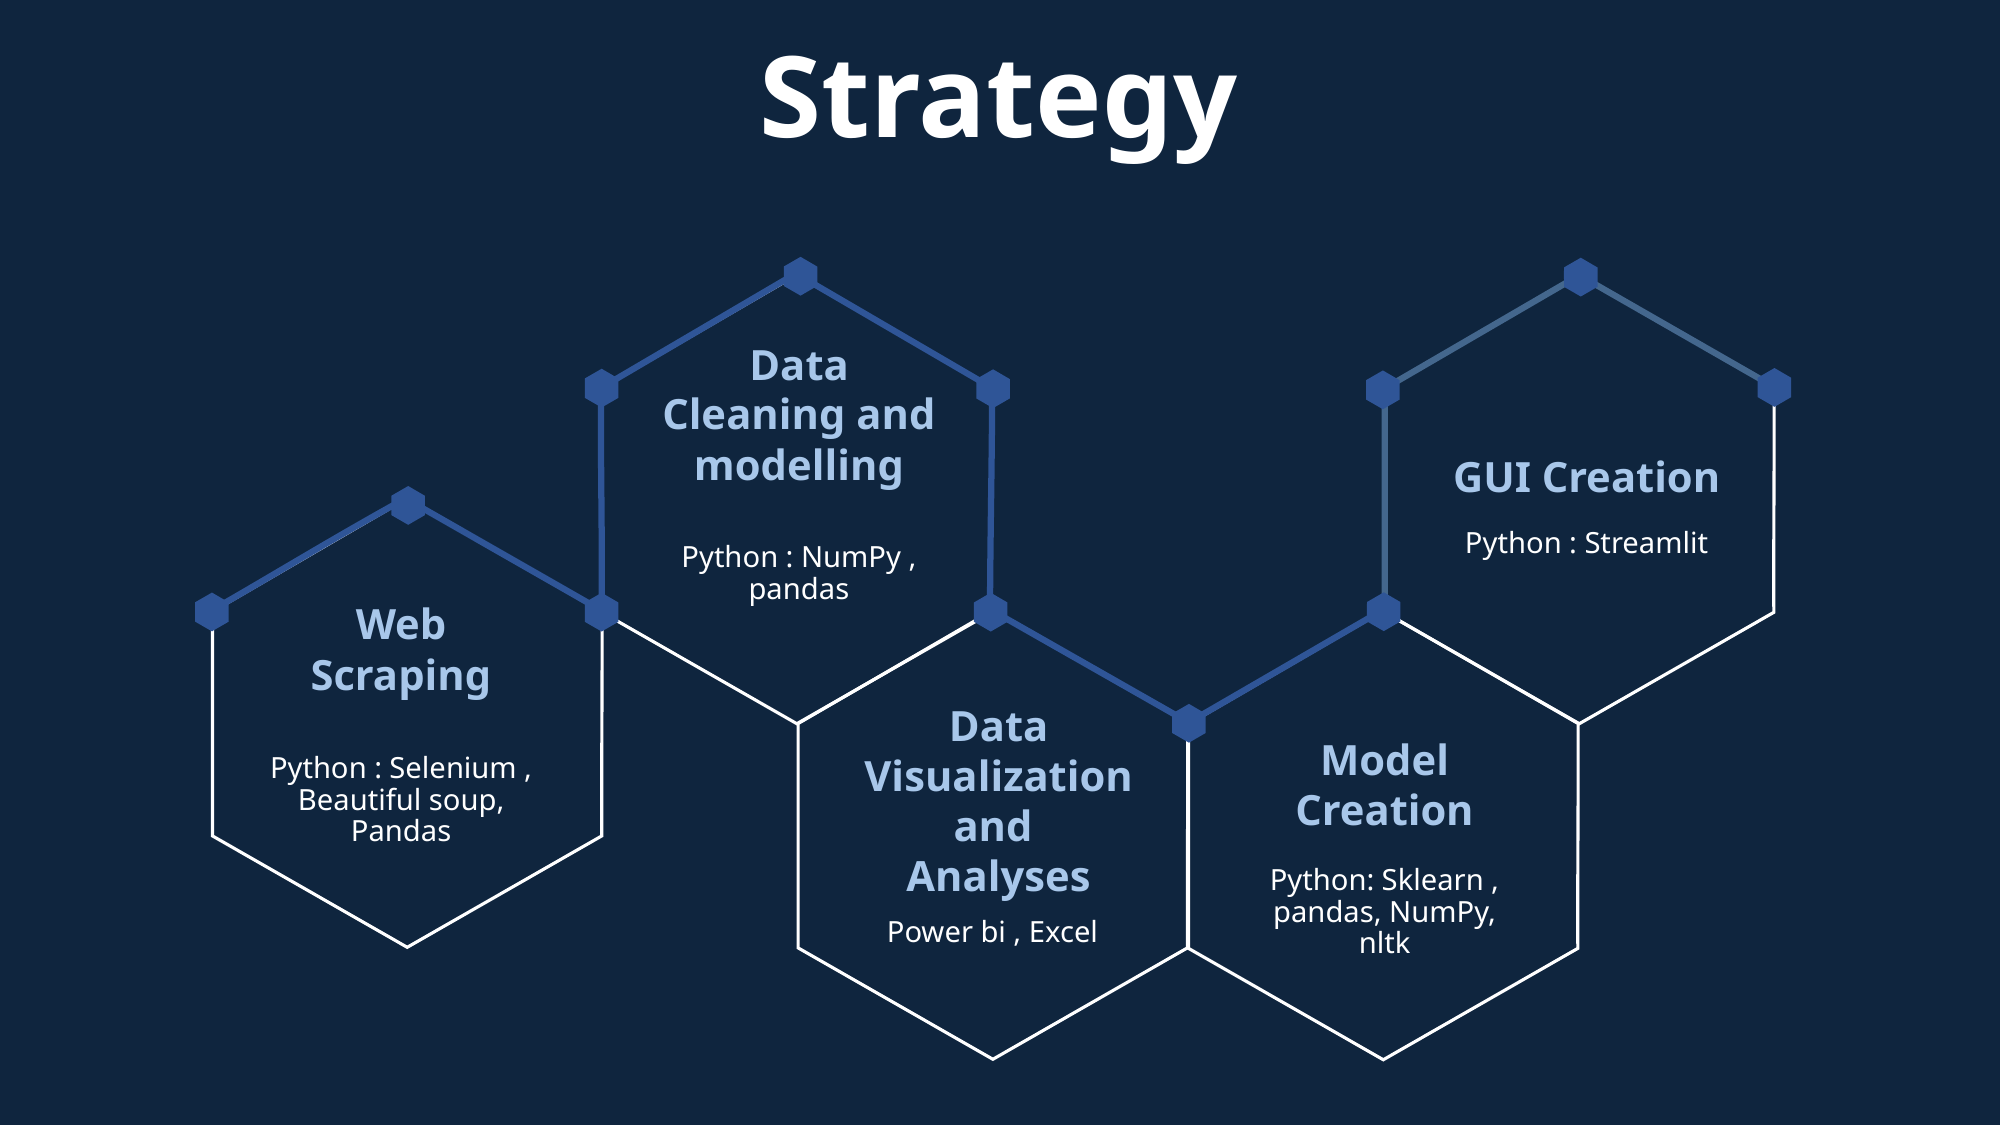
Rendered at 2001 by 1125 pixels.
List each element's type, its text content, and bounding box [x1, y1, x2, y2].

list Model Creation [1230, 758, 1539, 842]
list Data Visualization and Analyses [844, 668, 1153, 908]
list Power bi , Excel [846, 910, 1154, 994]
list Python : NumPy , pandas [645, 535, 954, 619]
title Strategy [136, 32, 1862, 231]
list Python : Streamlit [1432, 520, 1741, 605]
list GUI Creation [1432, 425, 1741, 509]
list Web Scraping [247, 622, 556, 706]
list Python: Sklearn , pandas, NumPy, nltk [1230, 858, 1539, 942]
list Python : Selenium , Beautiful soup, Pandas [247, 746, 556, 830]
list Data Cleaning and modelling [645, 412, 954, 496]
